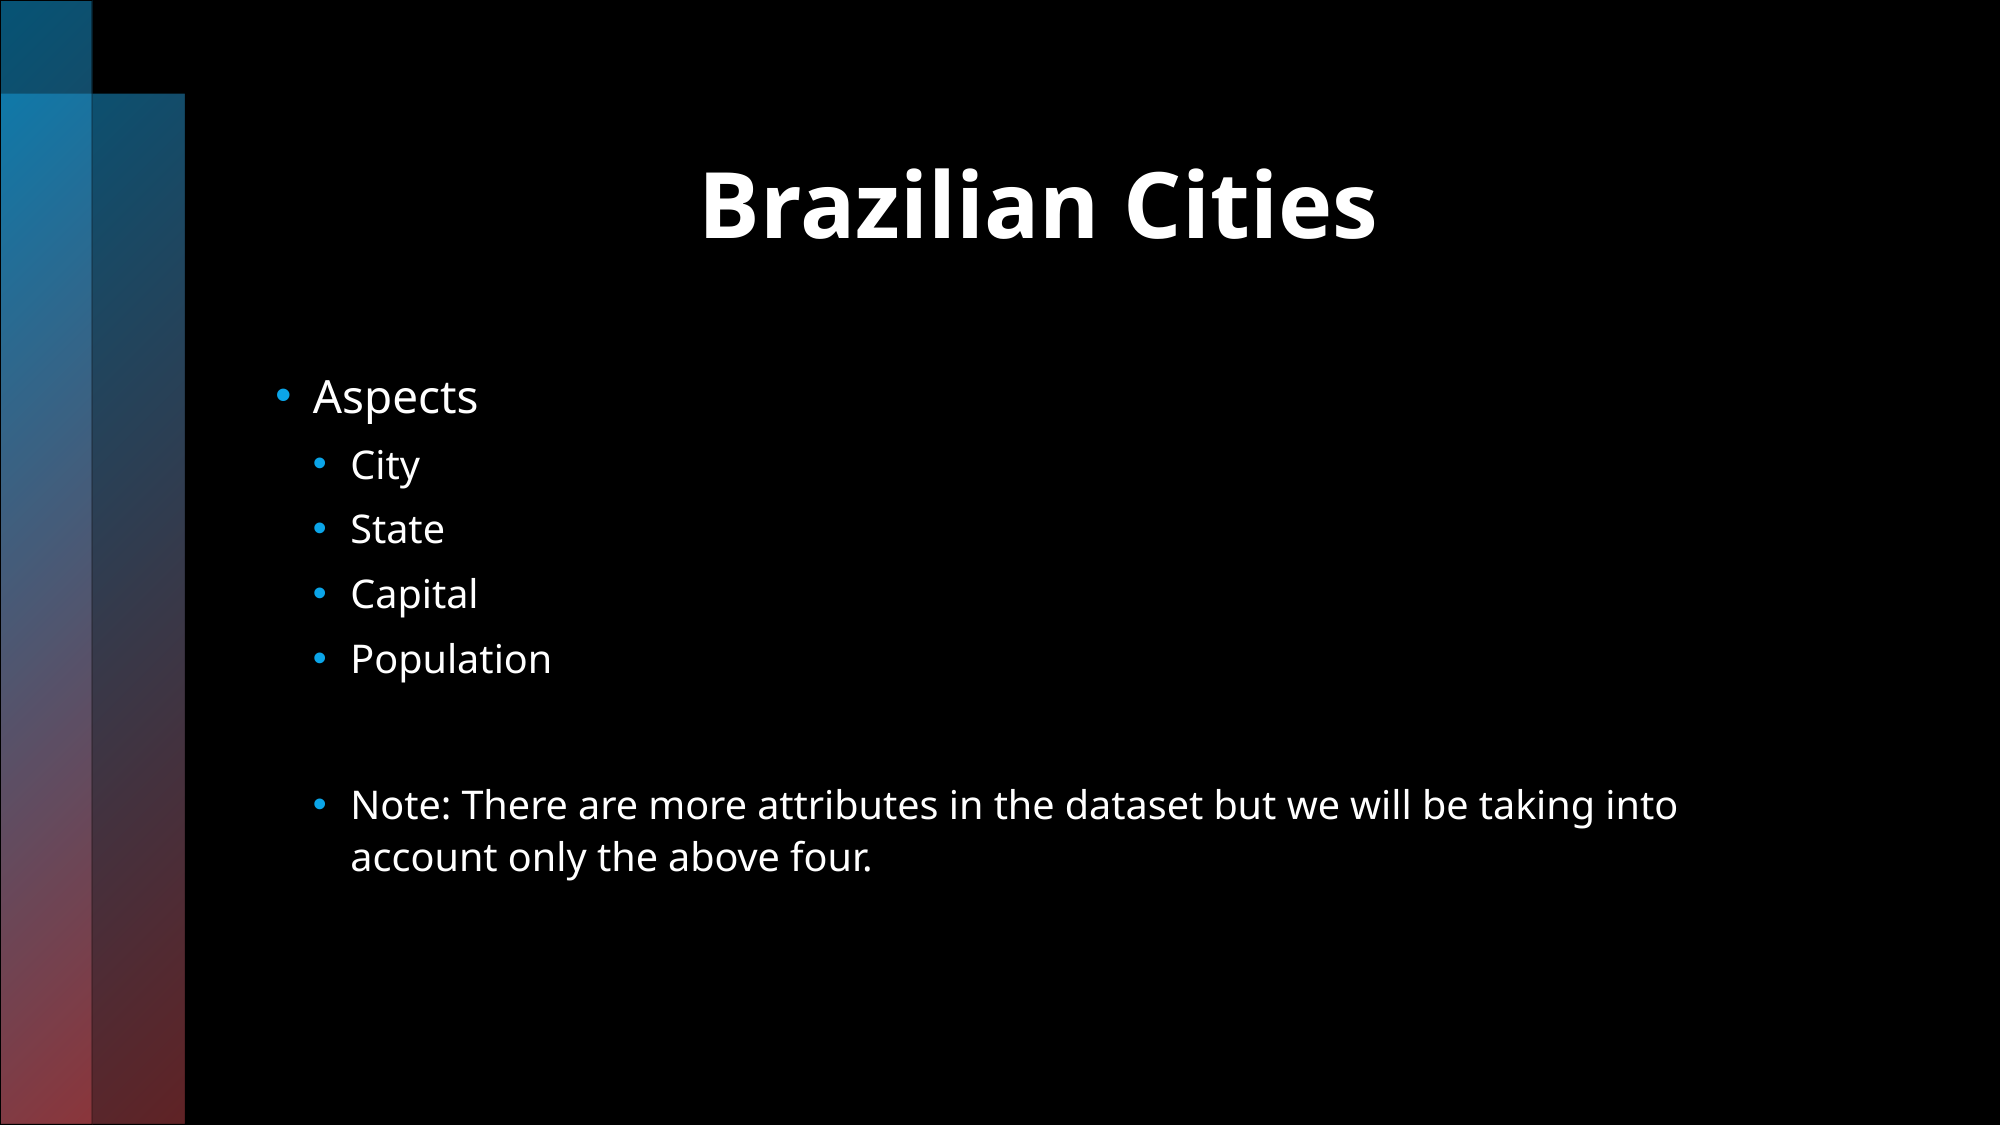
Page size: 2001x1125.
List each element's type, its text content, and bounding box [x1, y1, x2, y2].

list Aspects City State Capital Population Note: There are more attributes in the dataset but we will be taking into account only the above four. [260, 354, 1817, 999]
title Brazilian Cities [260, 74, 1817, 329]
